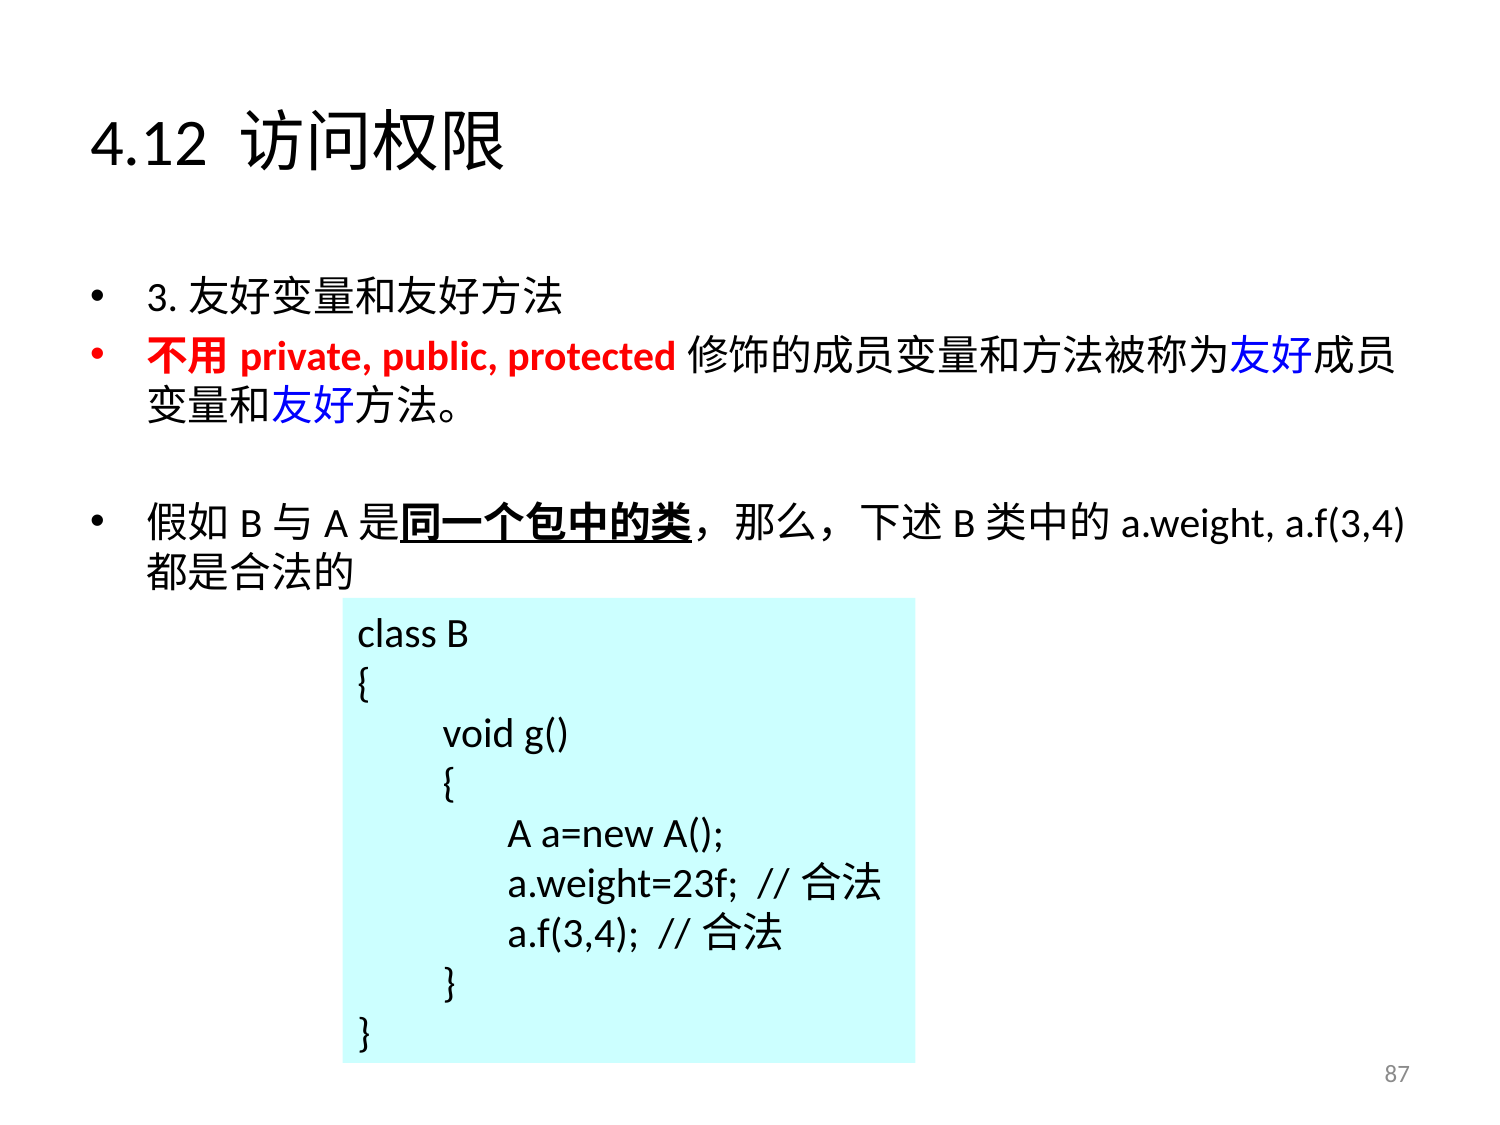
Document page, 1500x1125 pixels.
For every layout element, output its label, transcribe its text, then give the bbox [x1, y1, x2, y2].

title 4.12 访问权限 [75, 45, 1425, 233]
text_box class B { void g() { A a=new A(); a.weight=23f; //合法 a.f(3,4); //合法 } } [342, 597, 916, 1063]
list 3.友好变量和友好方法 不用private, public, protected修饰的成员变量和方法被称为友好成员变量和友好方法。 假如B与A是同一个包中的类，那么，下述B类中的a.weight, a.f(3,4)都是合法的 [75, 262, 1425, 1005]
slide_number 87 [1074, 1042, 1425, 1103]
